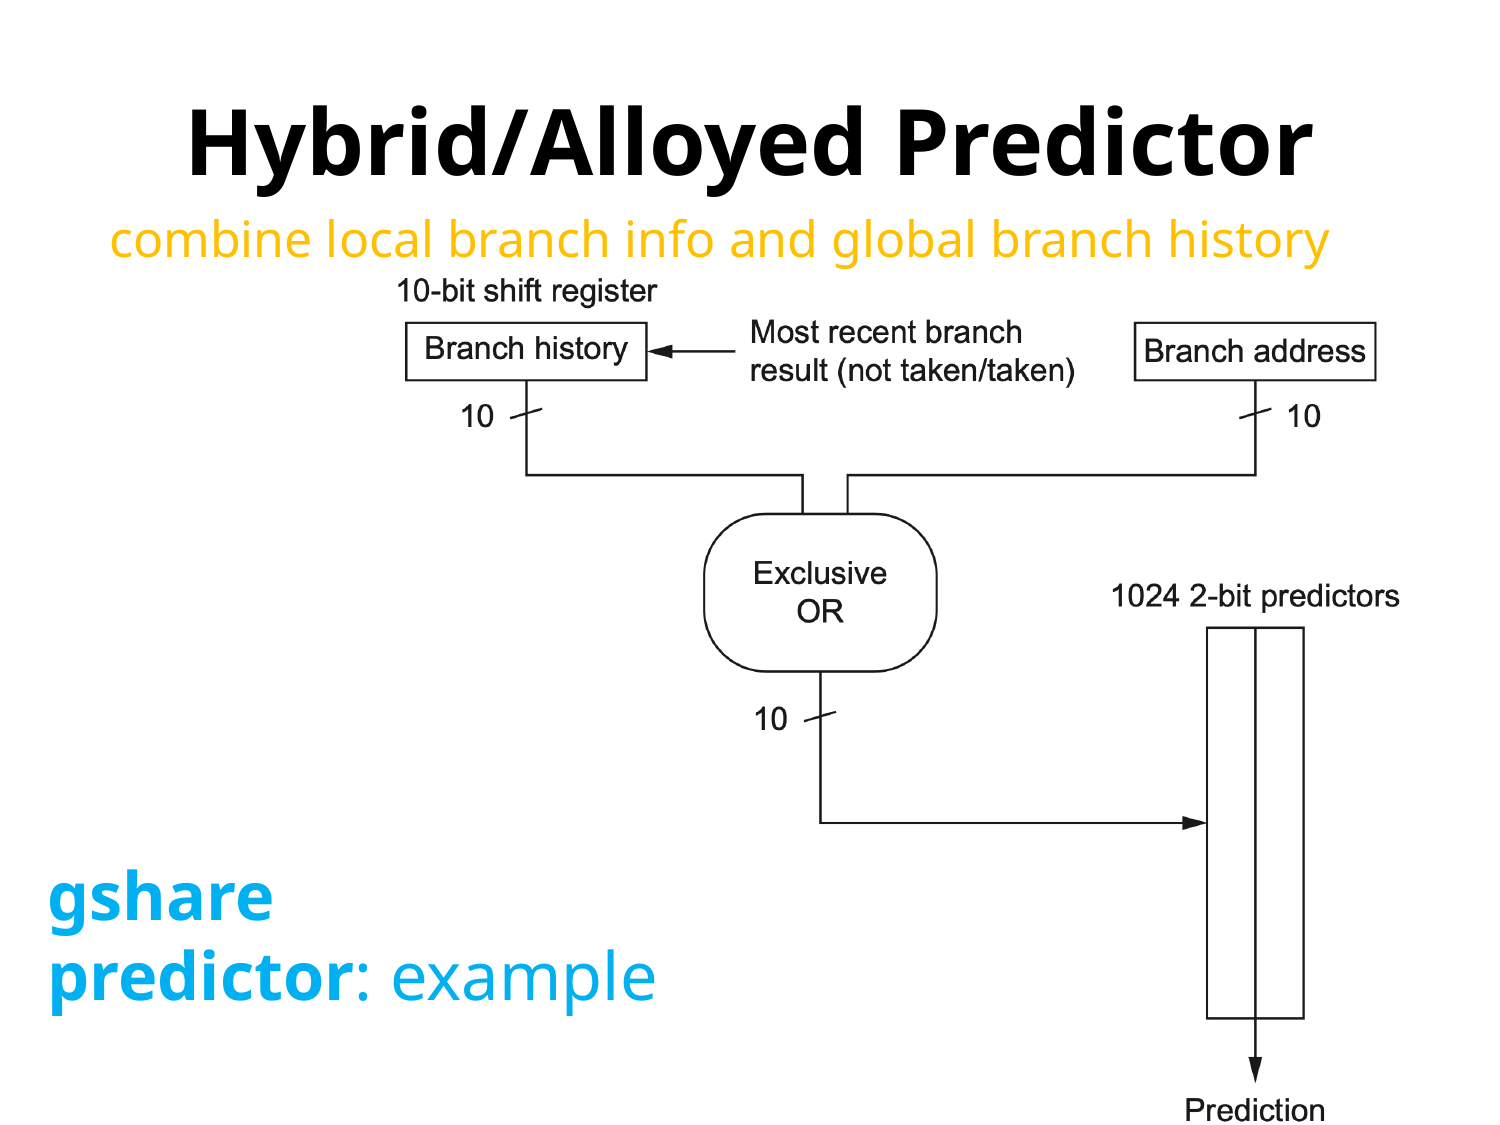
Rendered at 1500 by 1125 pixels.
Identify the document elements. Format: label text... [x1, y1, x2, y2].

text_box combine local branch info and global branch history [94, 199, 1482, 275]
text_box gshare predictor: example [32, 846, 391, 1022]
picture [401, 969, 417, 978]
picture [396, 275, 1402, 1125]
title Hybrid/Alloyed Predictor [0, 45, 1500, 233]
